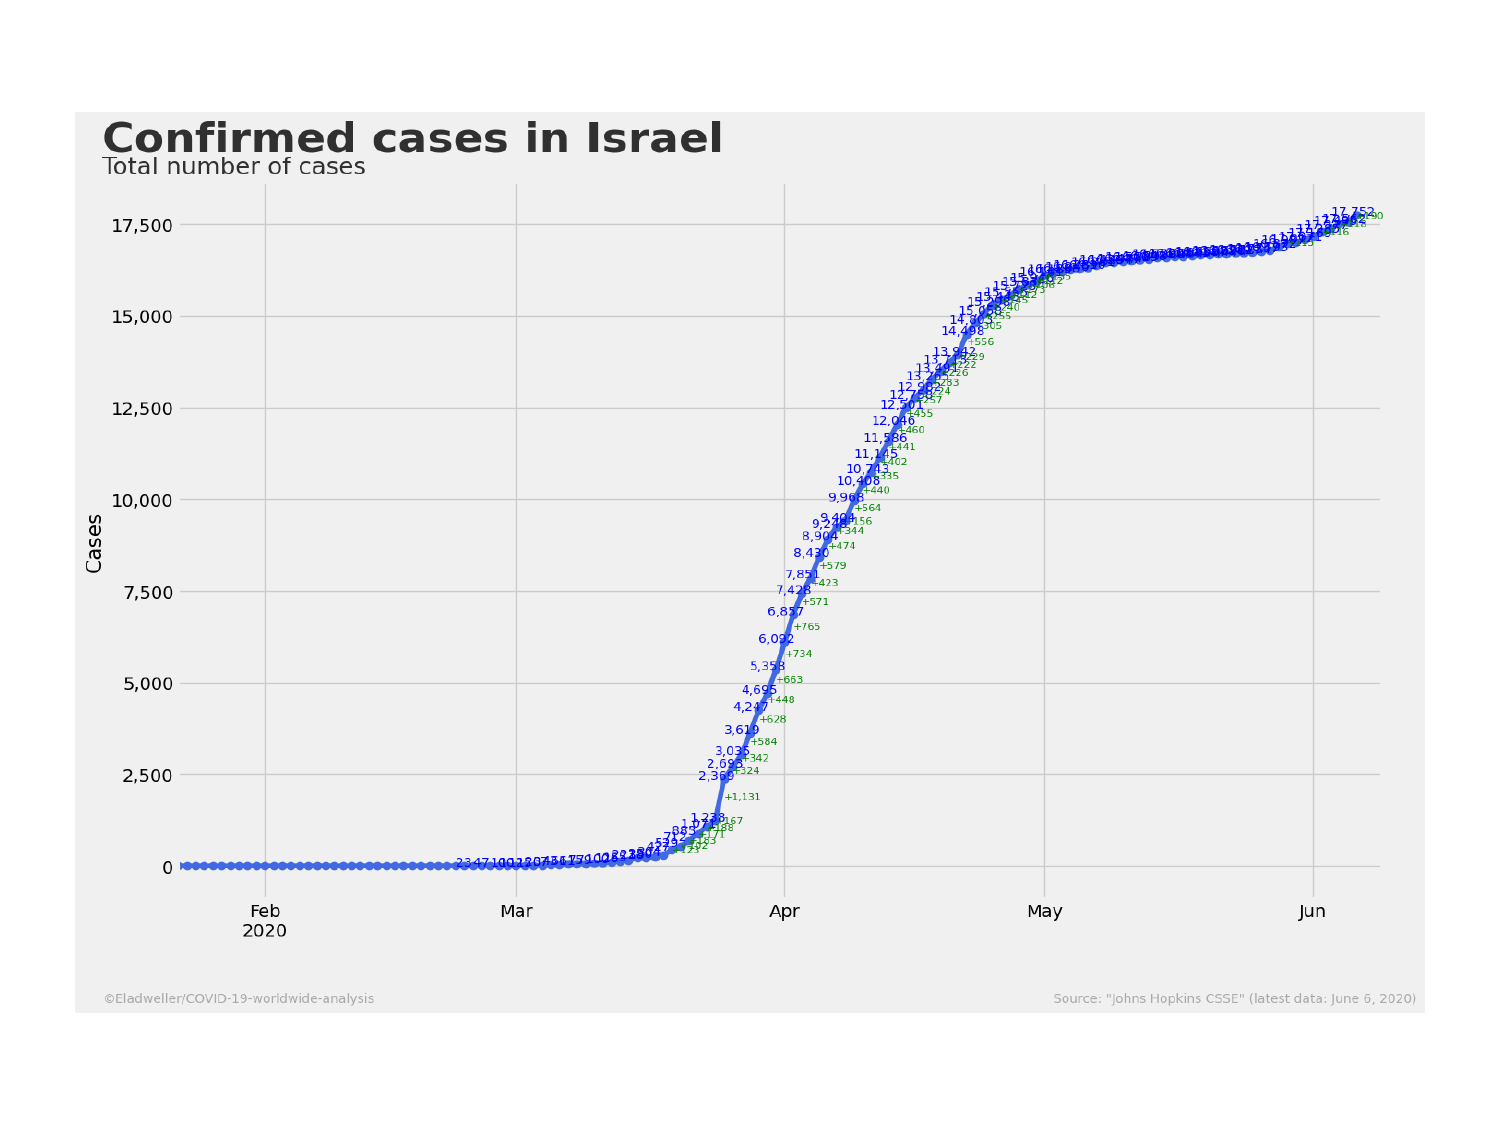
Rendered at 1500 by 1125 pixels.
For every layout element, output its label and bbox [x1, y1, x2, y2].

picture [74, 112, 1426, 1013]
